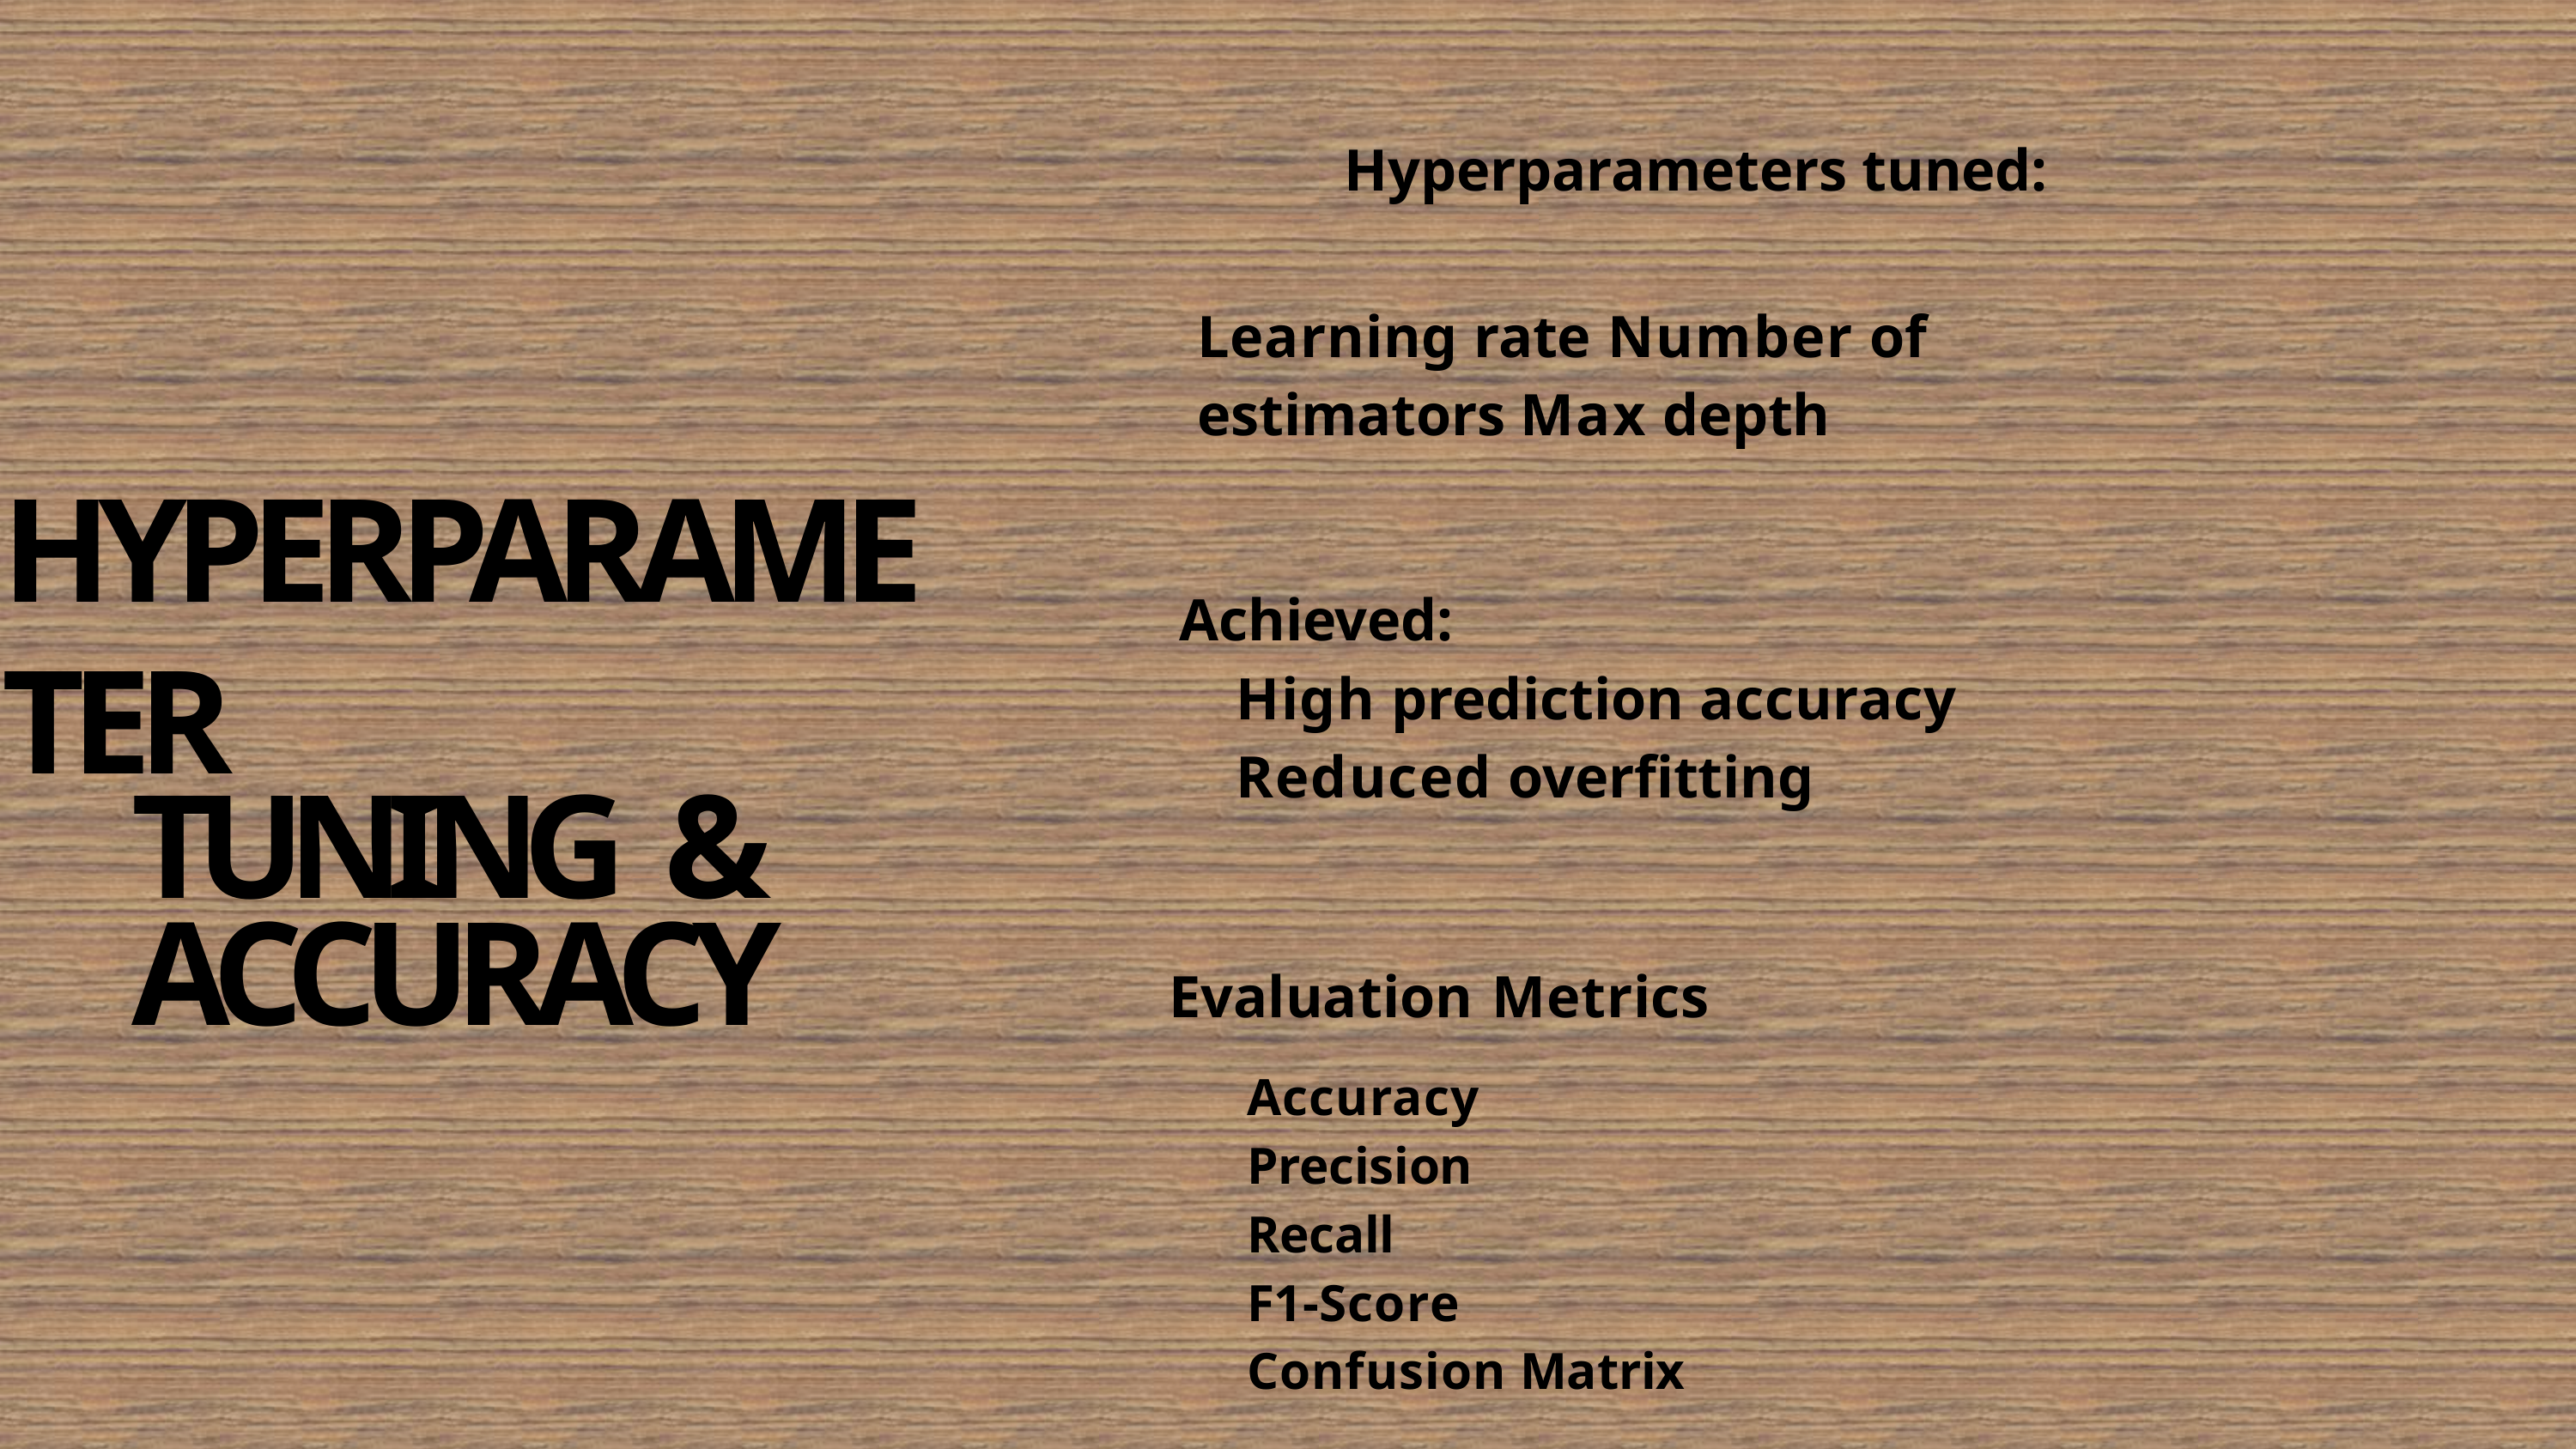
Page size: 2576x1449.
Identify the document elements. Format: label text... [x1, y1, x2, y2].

title Hyperparameters tuned: [1244, 151, 2180, 396]
text_box HYPERPARAMETER [0, 457, 962, 803]
text_box Evaluation Metrics [1144, 938, 1720, 1029]
text_box Achieved: High prediction accuracy Reduced overfitting [1177, 574, 2197, 809]
text_box Learning rate Number of estimators Max depth [1195, 288, 2180, 447]
text_box Accuracy Precision Recall F1-Score Confusion Matrix [1244, 1055, 1707, 1400]
text_box TUNING & ACCURACY [130, 781, 857, 1054]
